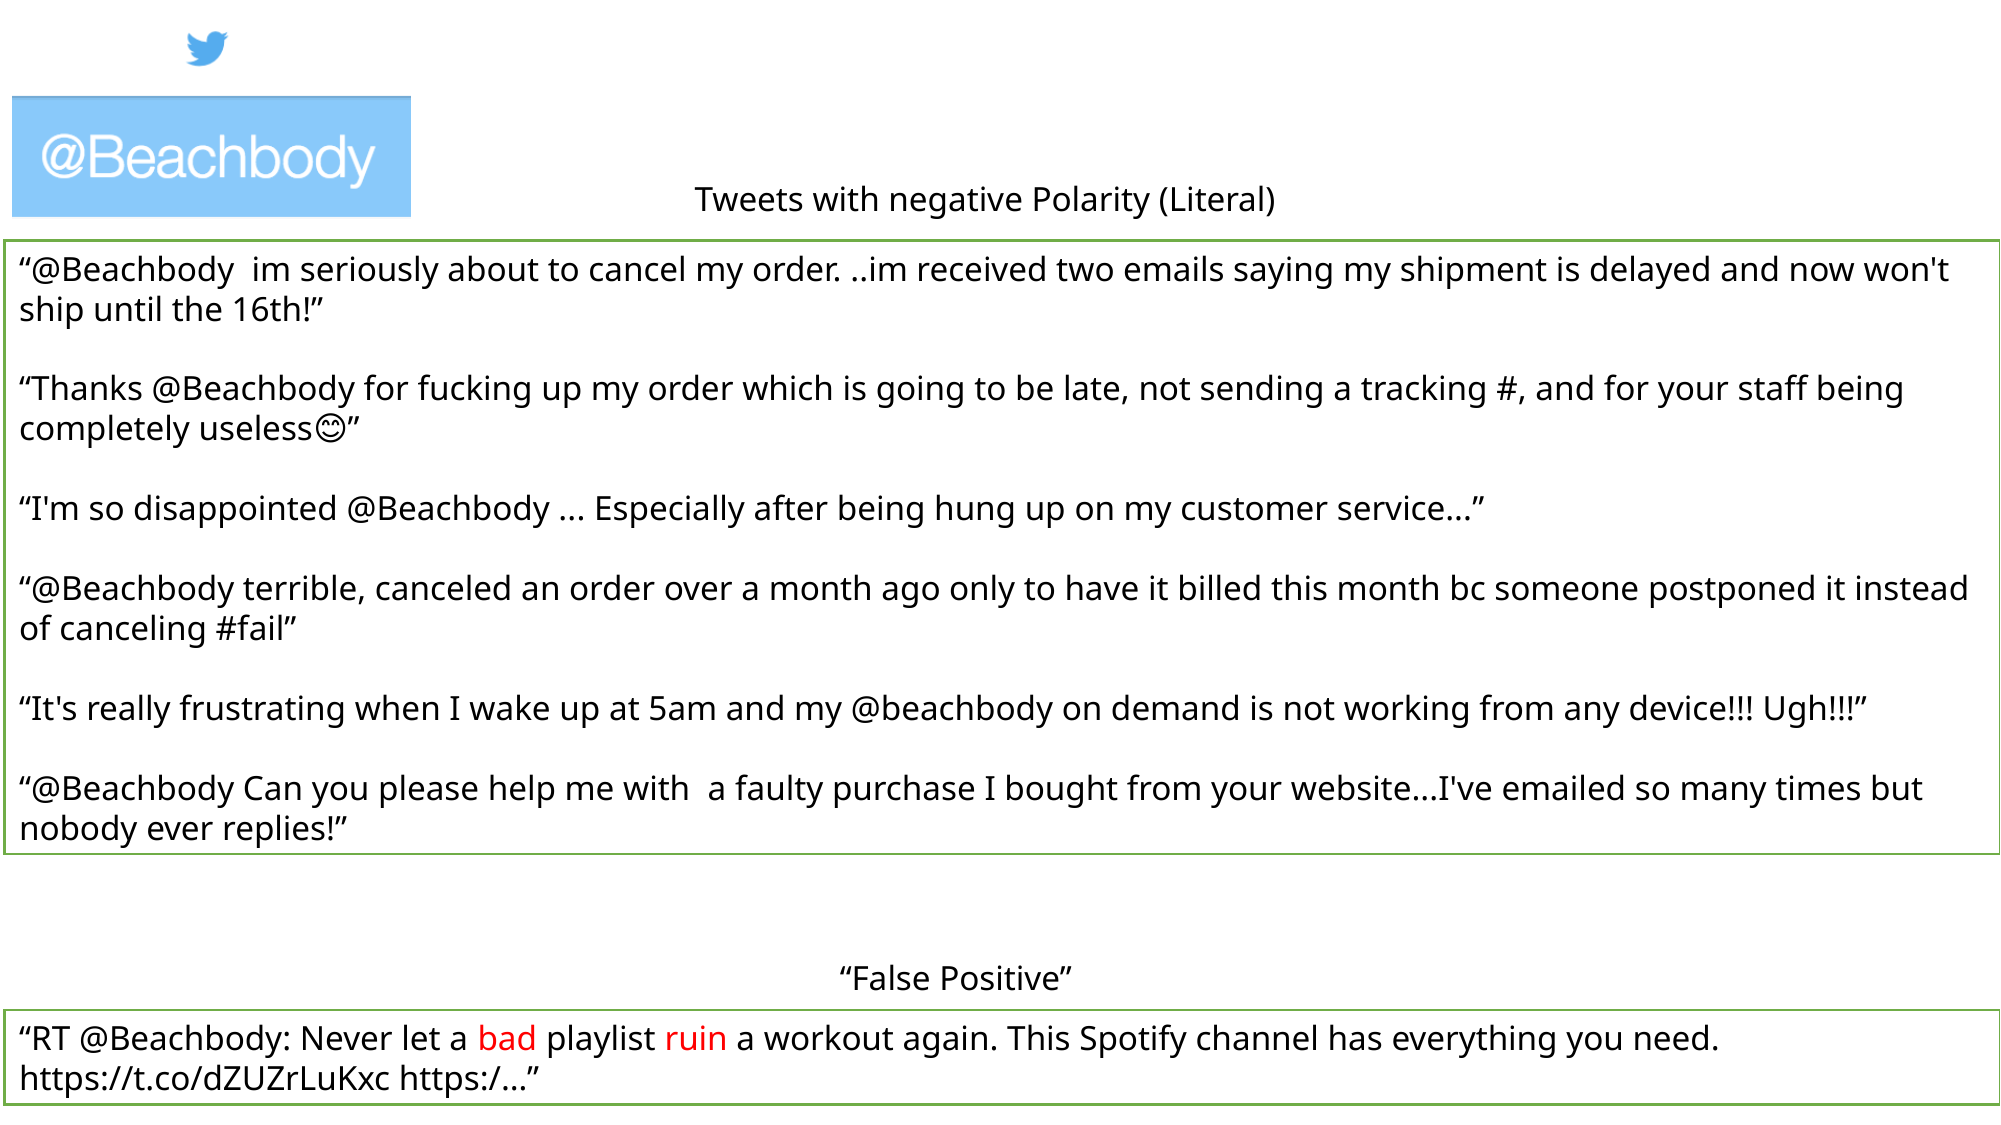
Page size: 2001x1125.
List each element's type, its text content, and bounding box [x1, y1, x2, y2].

text_box Tweets with negative Polarity (Literal) [679, 170, 1292, 225]
picture [12, 0, 411, 220]
text_box “@Beachbody im seriously about to cancel my order. ..im received two emails saying my shipment is delayed and now won't ship until the 16th!” “Thanks @Beachbody for fucking up my order which is going to be late, not sending a tracking #, and for your staff being completely useless😊” “I'm so disappointed @Beachbody ... Especially after being hung up on my customer service...” “@Beachbody terrible, canceled an order over a month ago only to have it billed this month bc someone postponed it instead of canceling #fail” “It's really frustrating when I wake up at 5am and my @beachbody on demand is not working from any device!!! Ugh!!!” “@Beachbody Can you please help me with a faulty purchase I bought from your website...I've emailed so many times but nobody ever replies!” [3, 239, 2000, 855]
text_box “False Positive” [825, 949, 1088, 1004]
text_box “RT @Beachbody: Never let a bad playlist ruin a workout again. This Spotify channel has everything you need. https://t.co/dZUZrLuKxc https:/…” [3, 1009, 2000, 1106]
